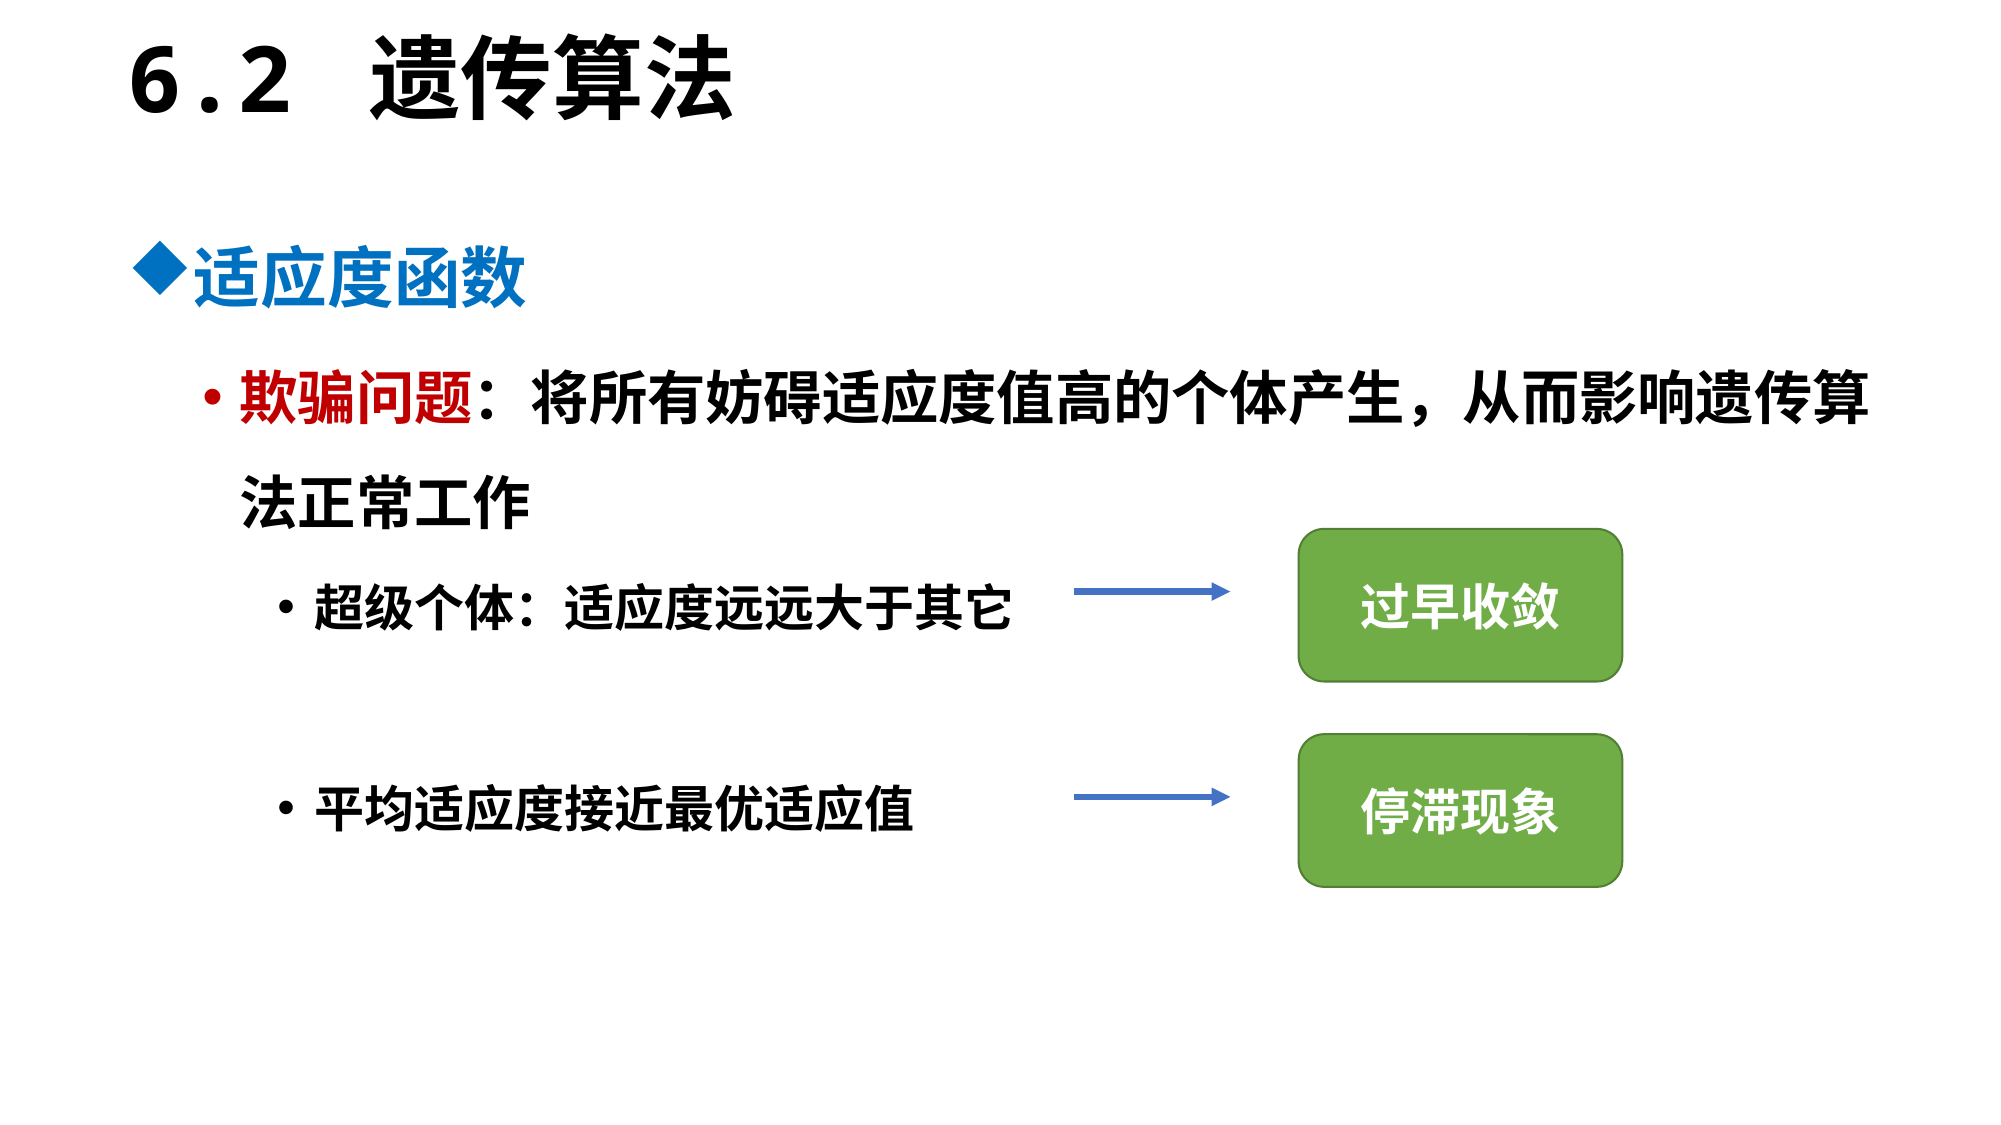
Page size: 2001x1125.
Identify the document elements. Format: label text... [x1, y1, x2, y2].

text_box 6.2 遗传算法 [112, 26, 1388, 188]
text_box 过早收敛 [1297, 527, 1624, 683]
text_box 适应度函数 欺骗问题：将所有妨碍适应度值高的个体产生，从而影响遗传算法正常工作 超级个体：适应度远远大于其它 平均适应度接近最优适应值 [112, 188, 1910, 1099]
text_box 停滞现象 [1297, 733, 1624, 888]
